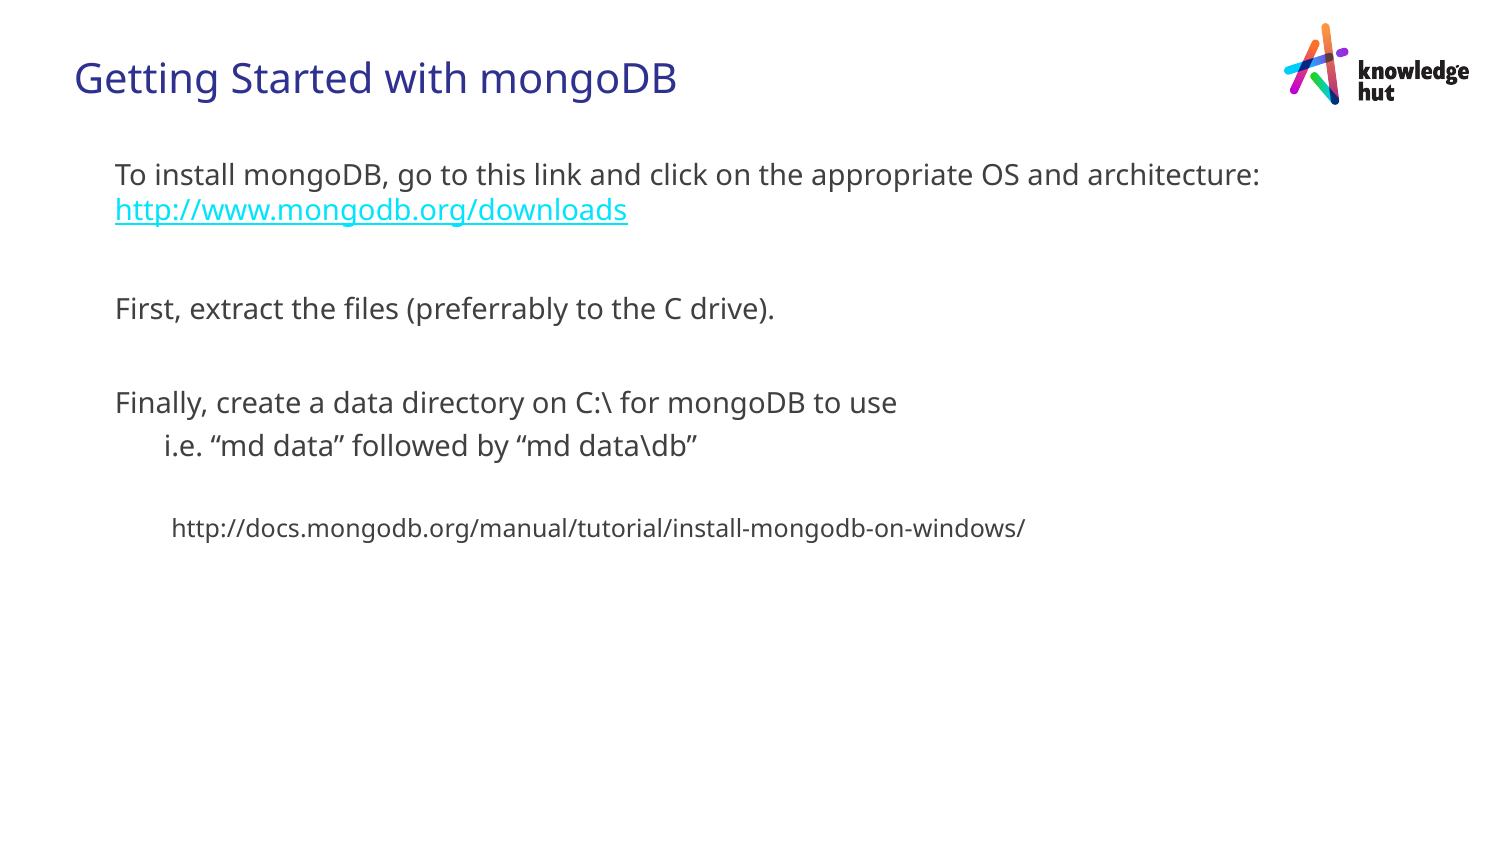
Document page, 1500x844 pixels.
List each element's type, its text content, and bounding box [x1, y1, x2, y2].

text_box Getting Started with mongoDB [59, 43, 694, 109]
text_box To install mongoDB, go to this link and click on the appropriate OS and architecture: http://www.mongodb.org/downloads First, extract the files (preferrably to the C drive). Finally, create a data directory on C:\ for mongoDB to use i.e. “md data” followed by “md data\db” http://docs.mongodb.org/manual/tutorial/install-mongodb-on-windows/ [81, 148, 1437, 550]
picture [1284, 23, 1469, 105]
